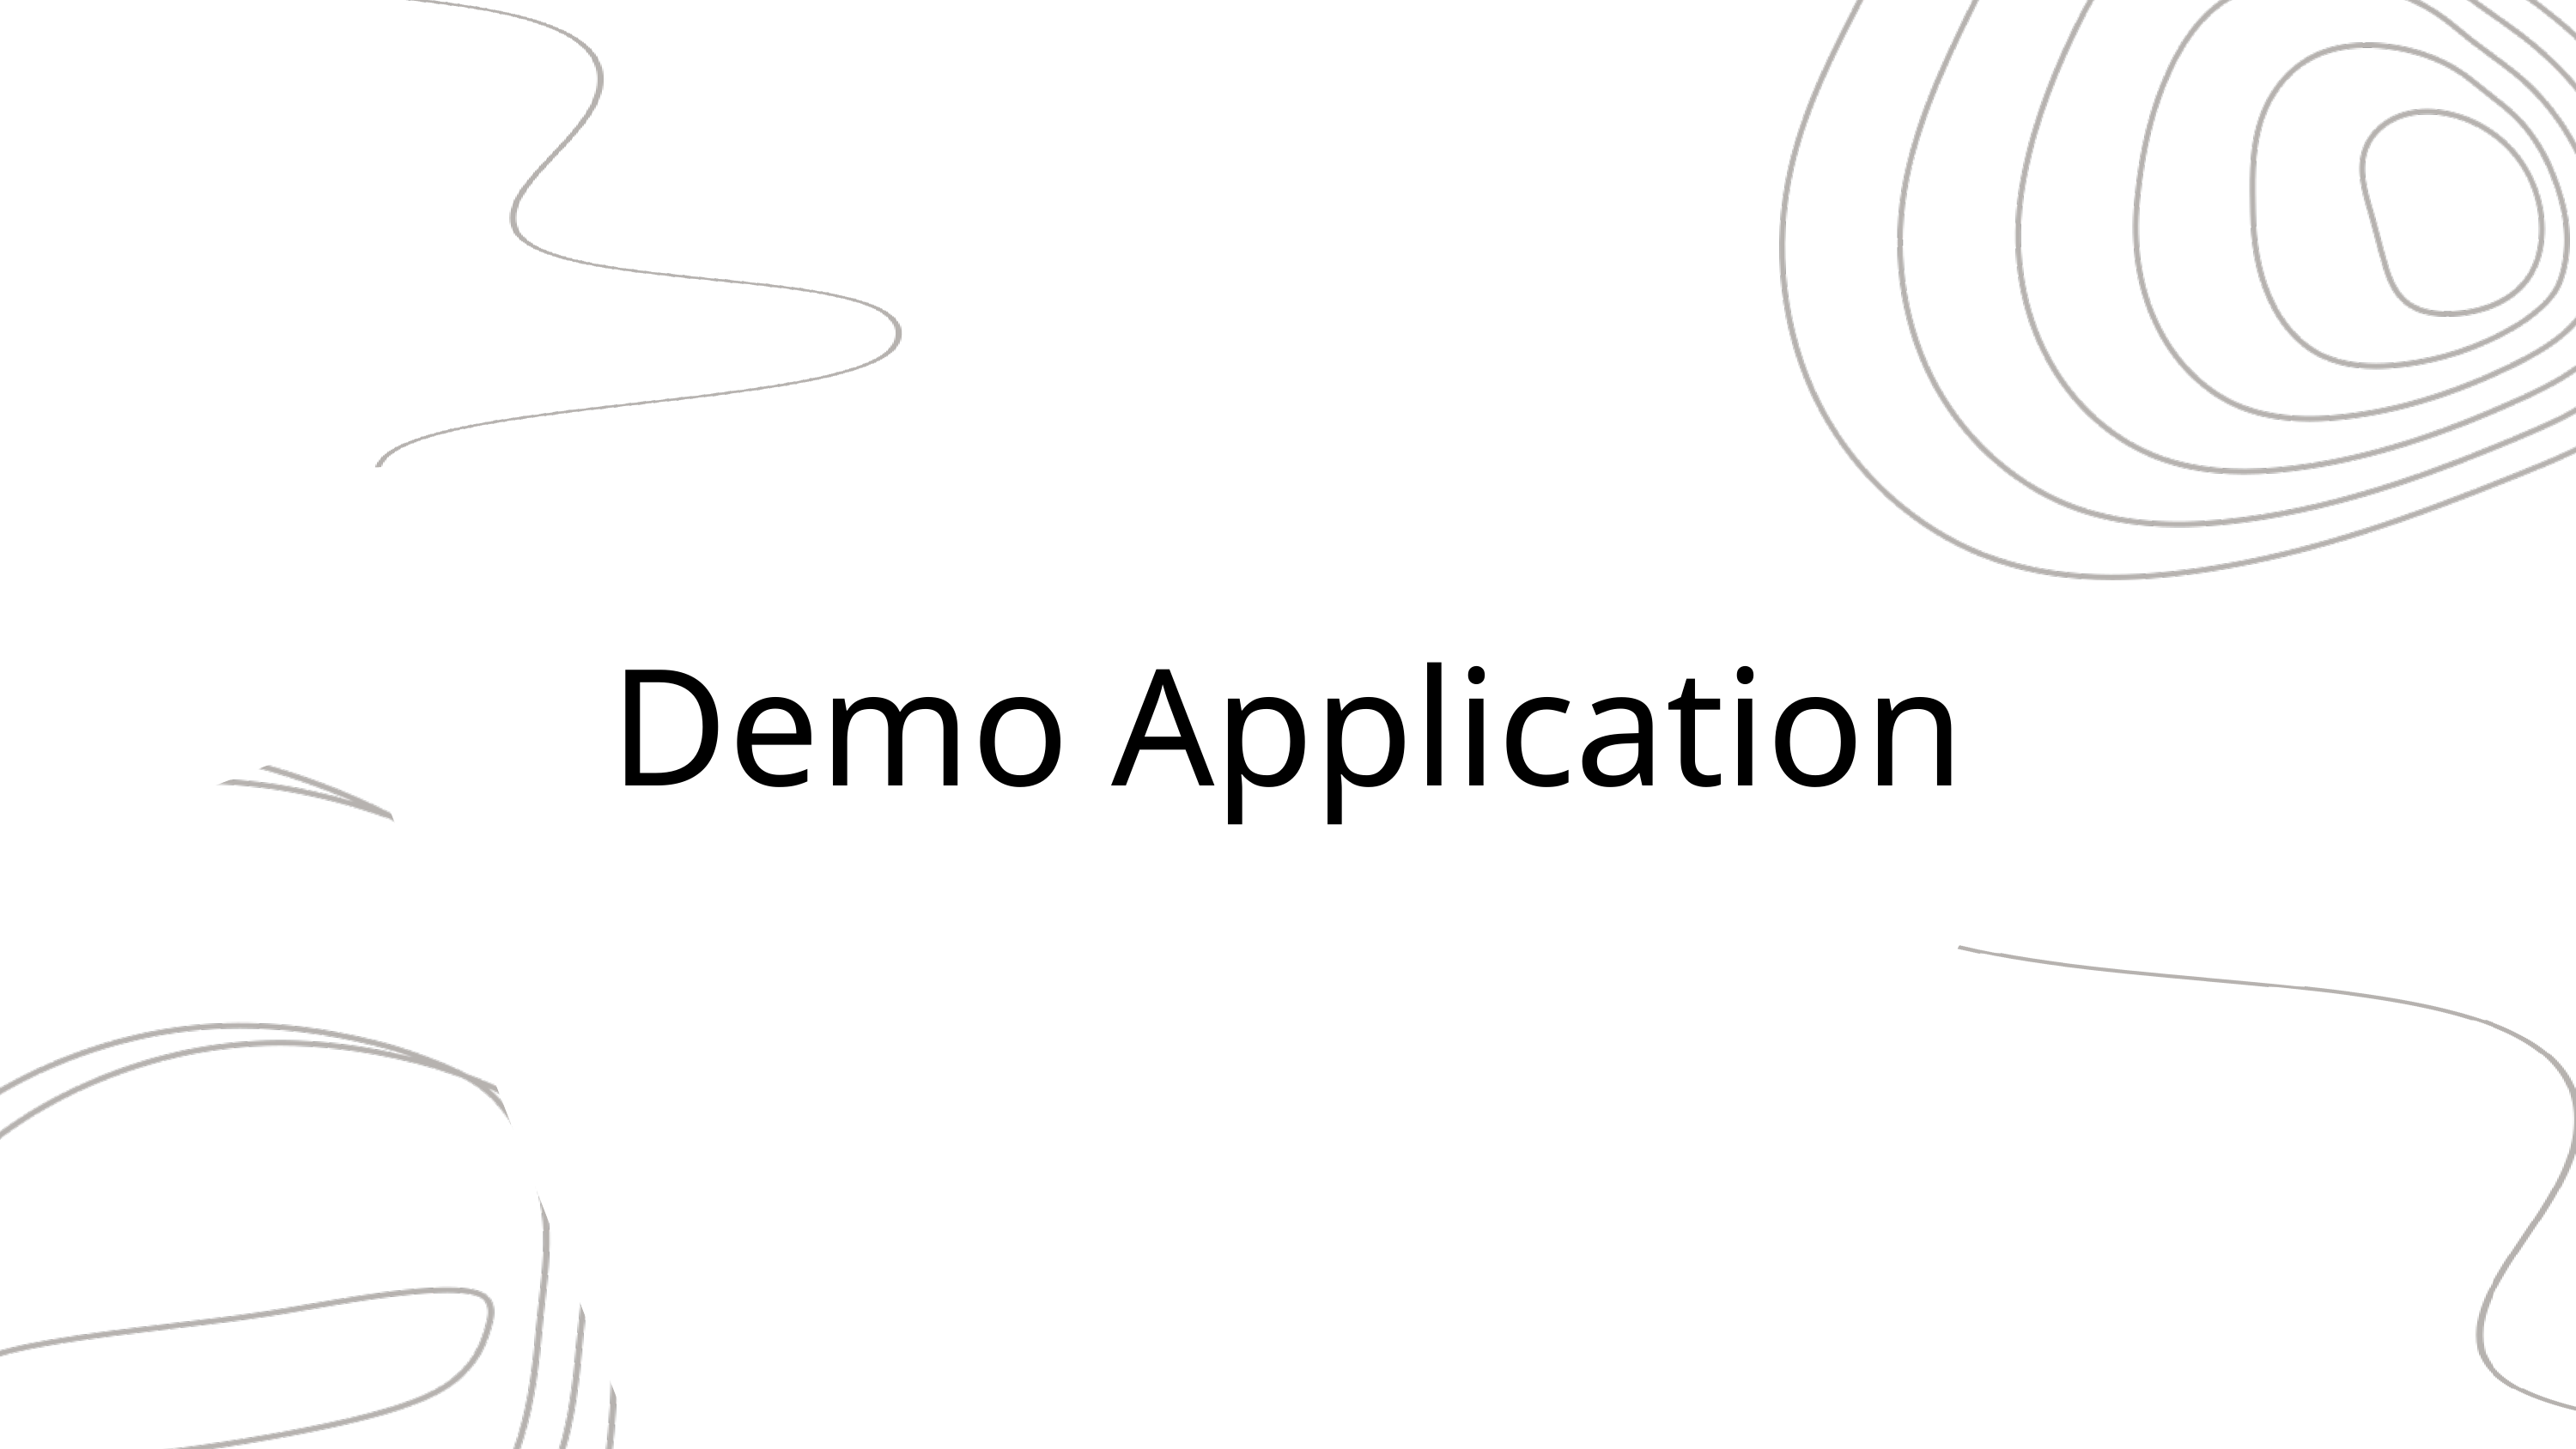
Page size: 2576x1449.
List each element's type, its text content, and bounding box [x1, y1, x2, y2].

text_box [0, 0, 909, 487]
text_box Demo Application [479, 656, 2096, 819]
text_box [0, 730, 637, 1449]
text_box [1776, 0, 2576, 580]
text_box [1776, 815, 2576, 1449]
